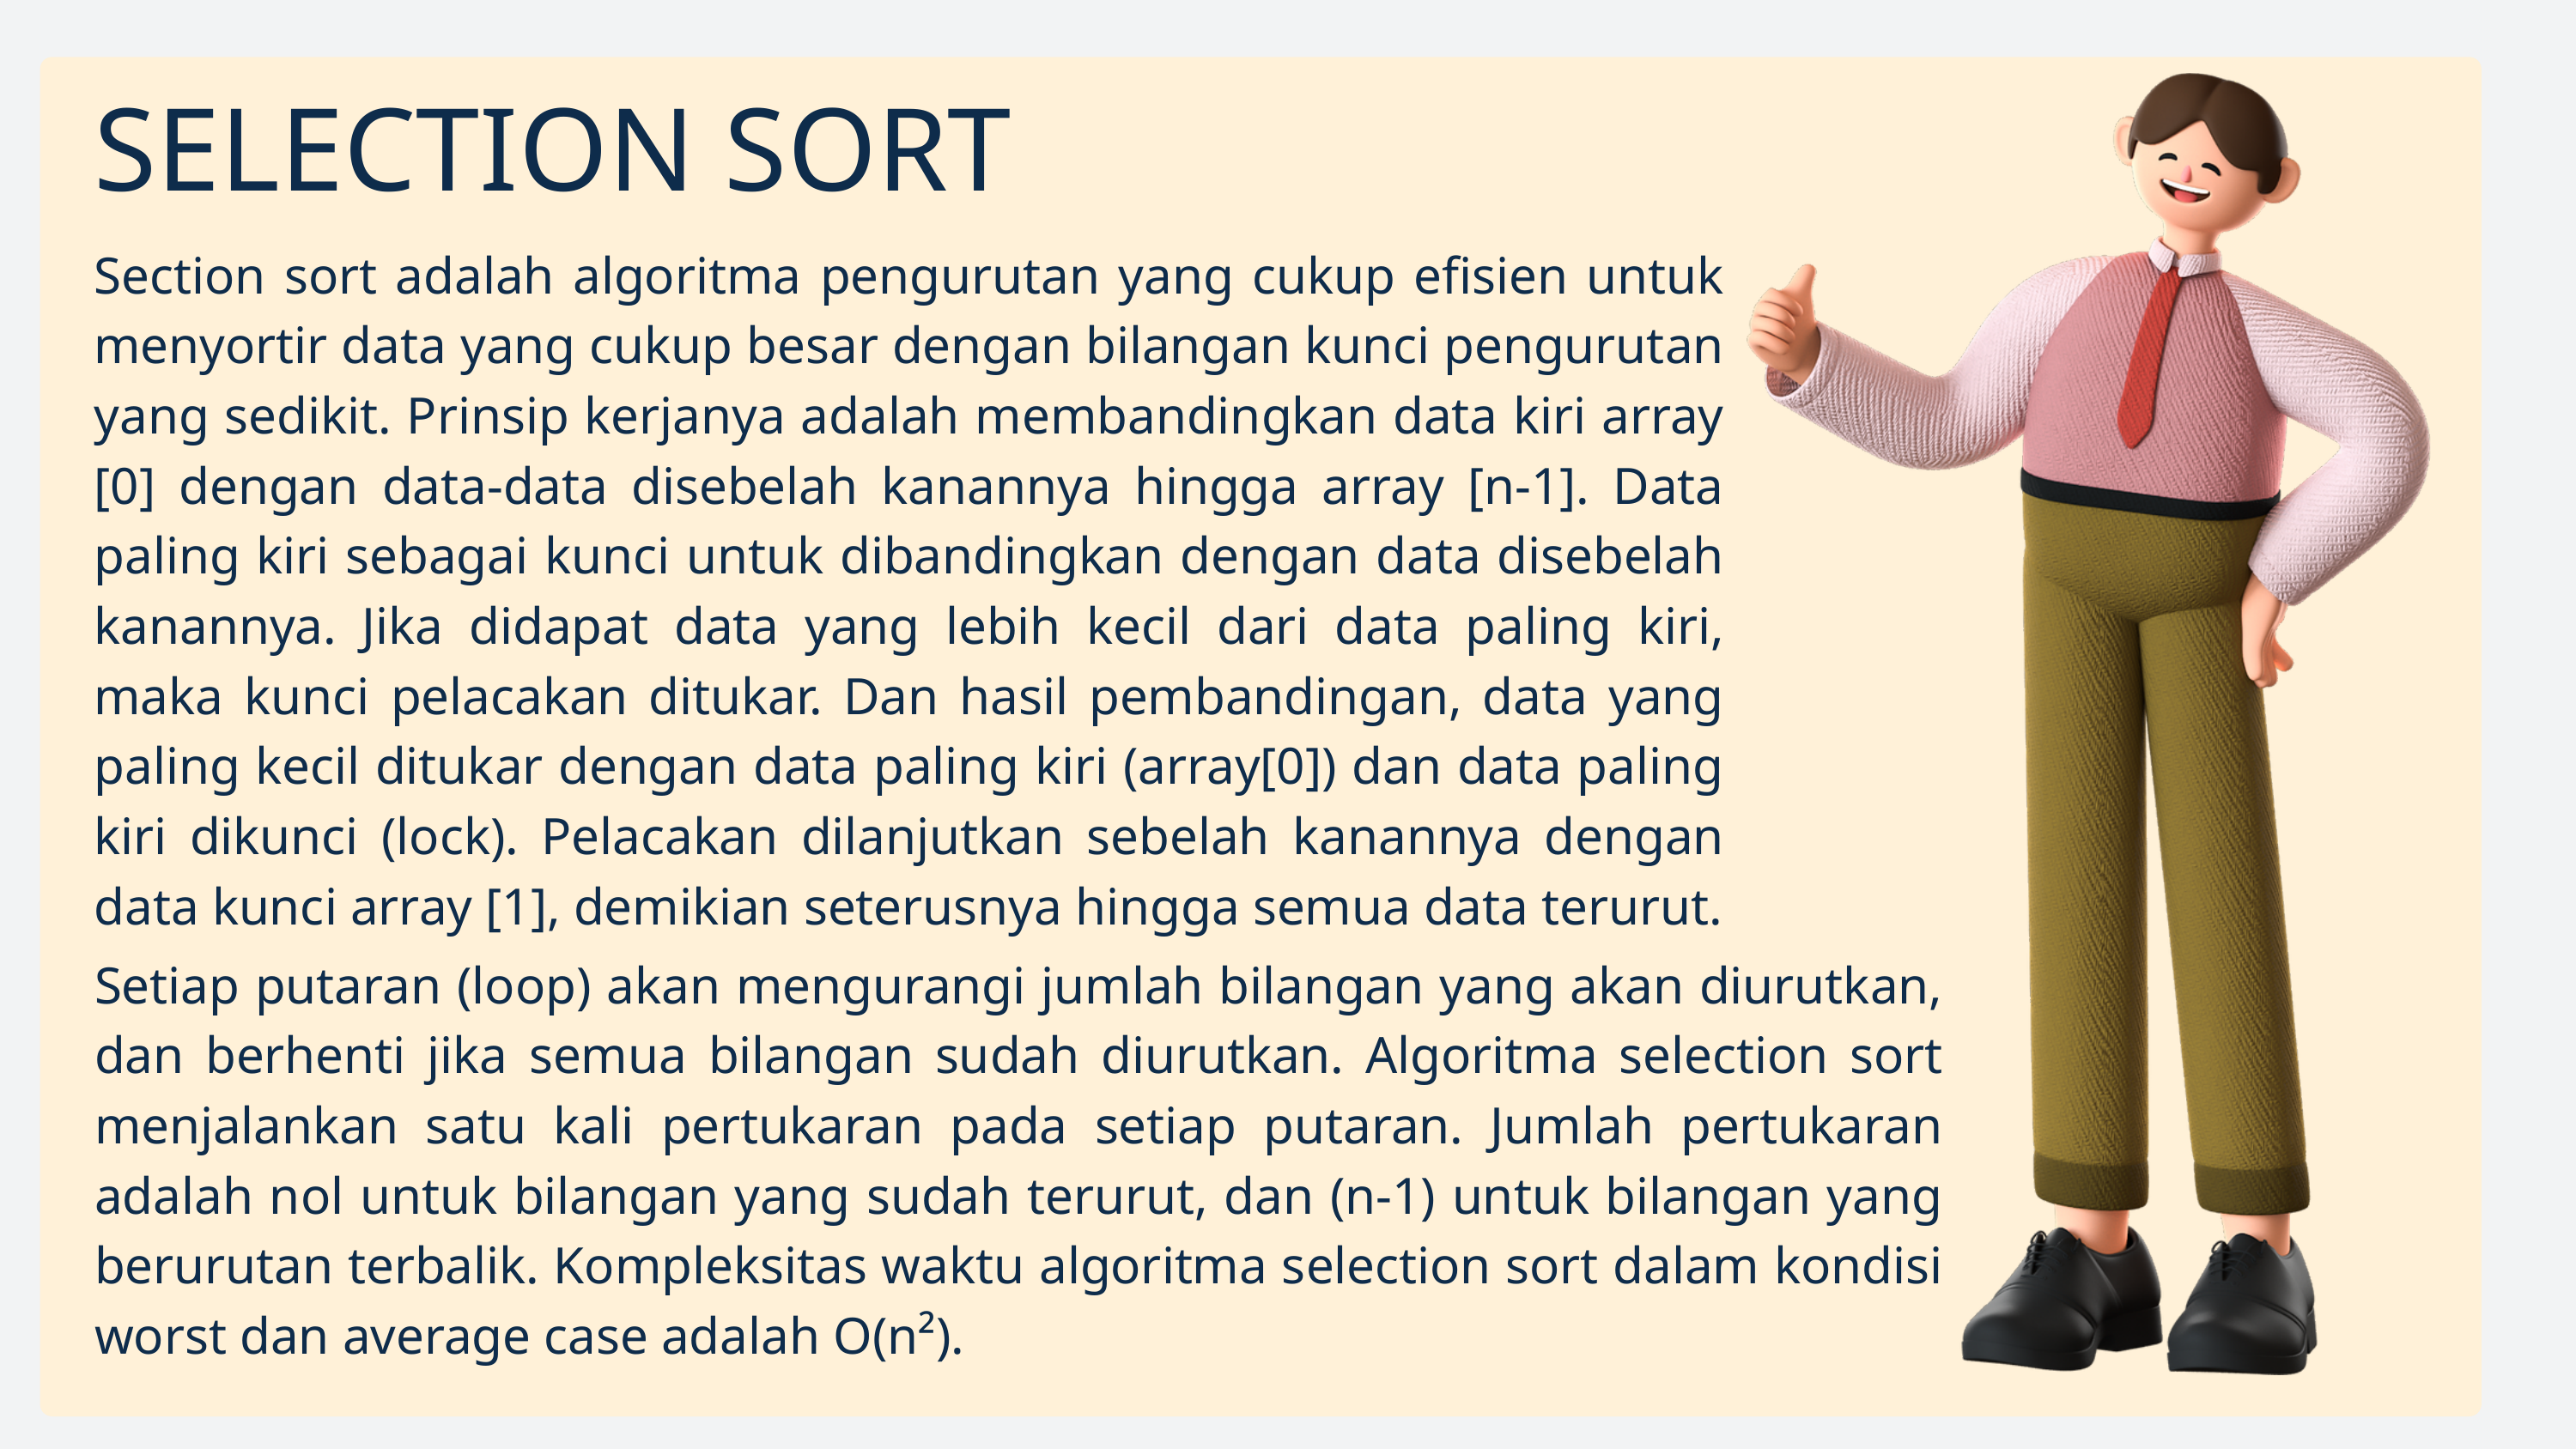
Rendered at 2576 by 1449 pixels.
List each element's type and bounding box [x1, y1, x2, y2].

text_box [39, 57, 2482, 1417]
